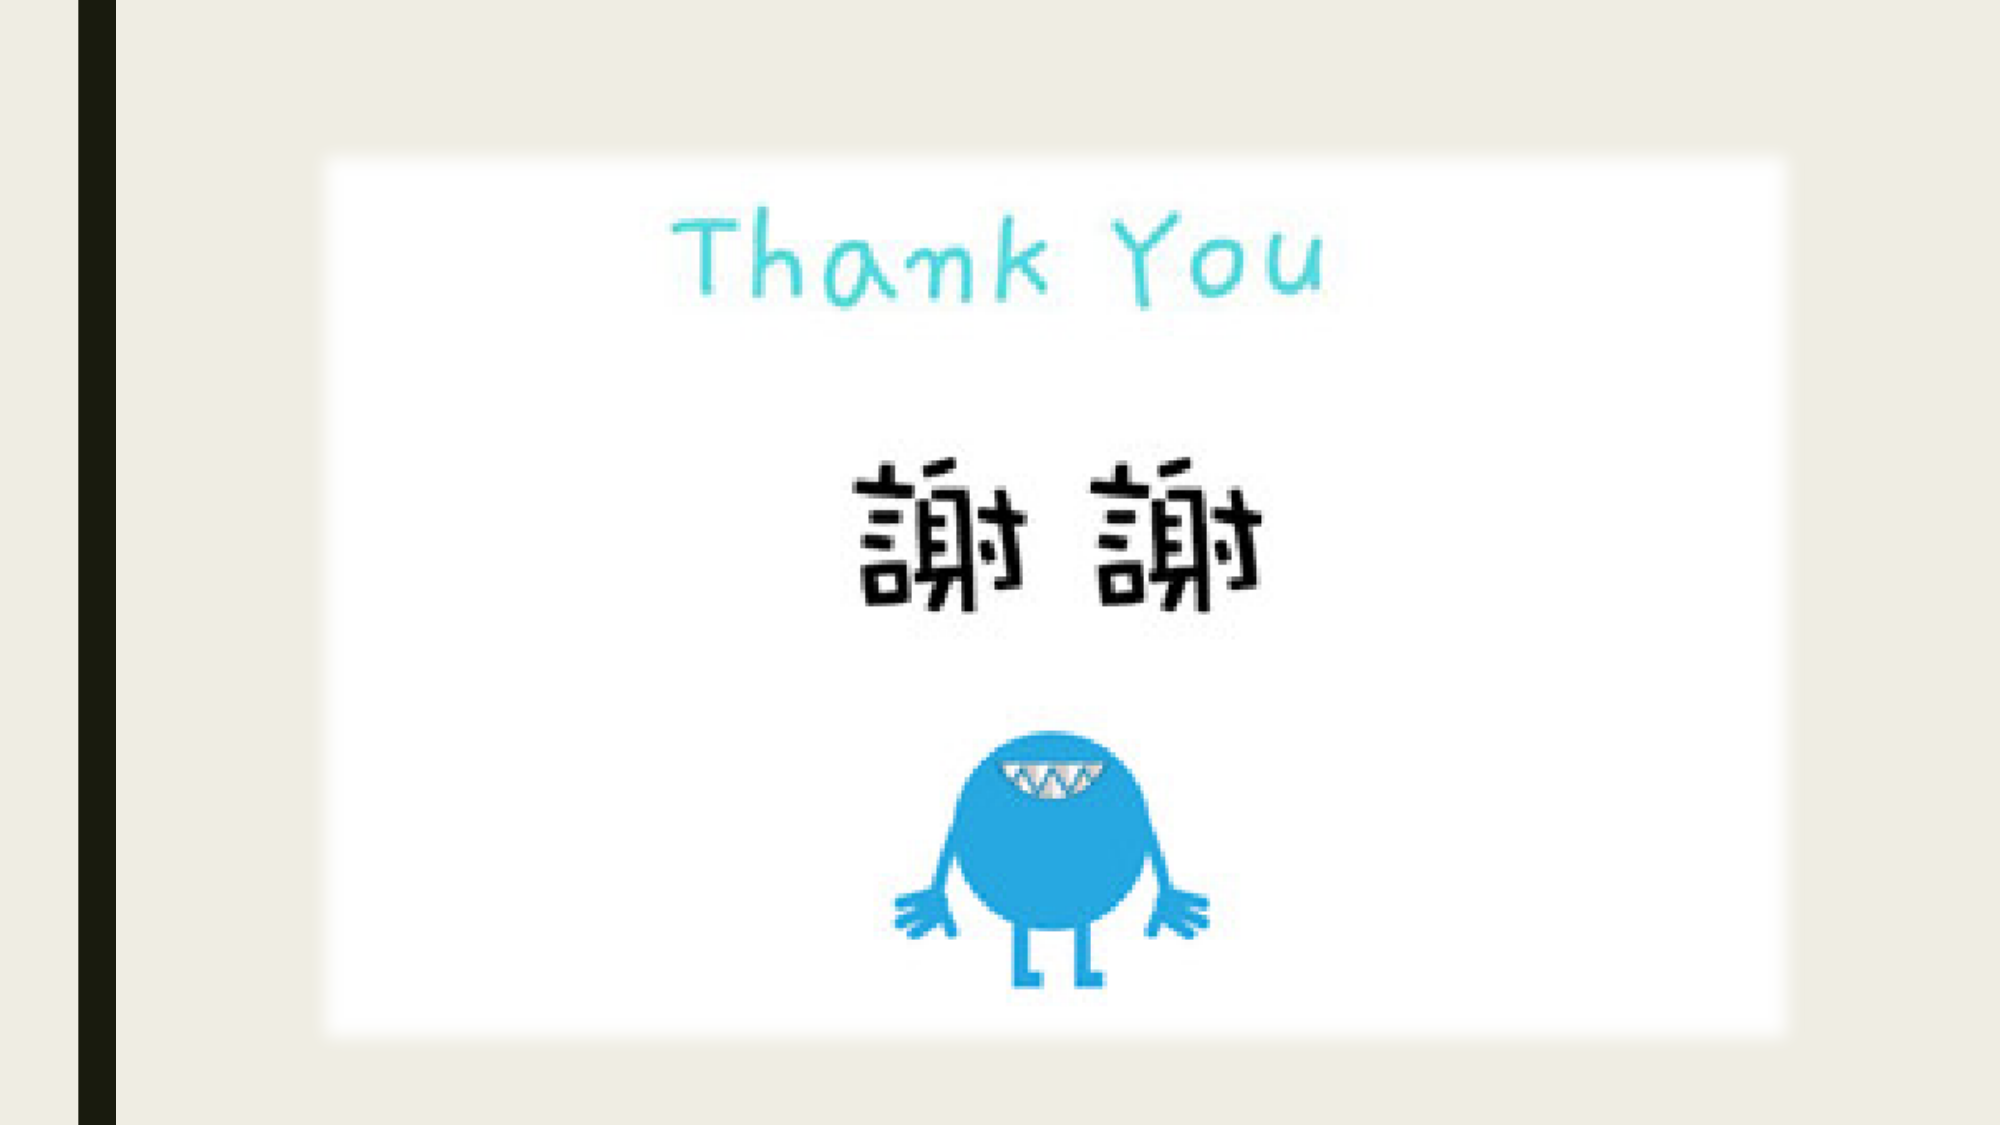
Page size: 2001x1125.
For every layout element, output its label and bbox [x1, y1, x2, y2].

picture [307, 139, 1807, 1056]
